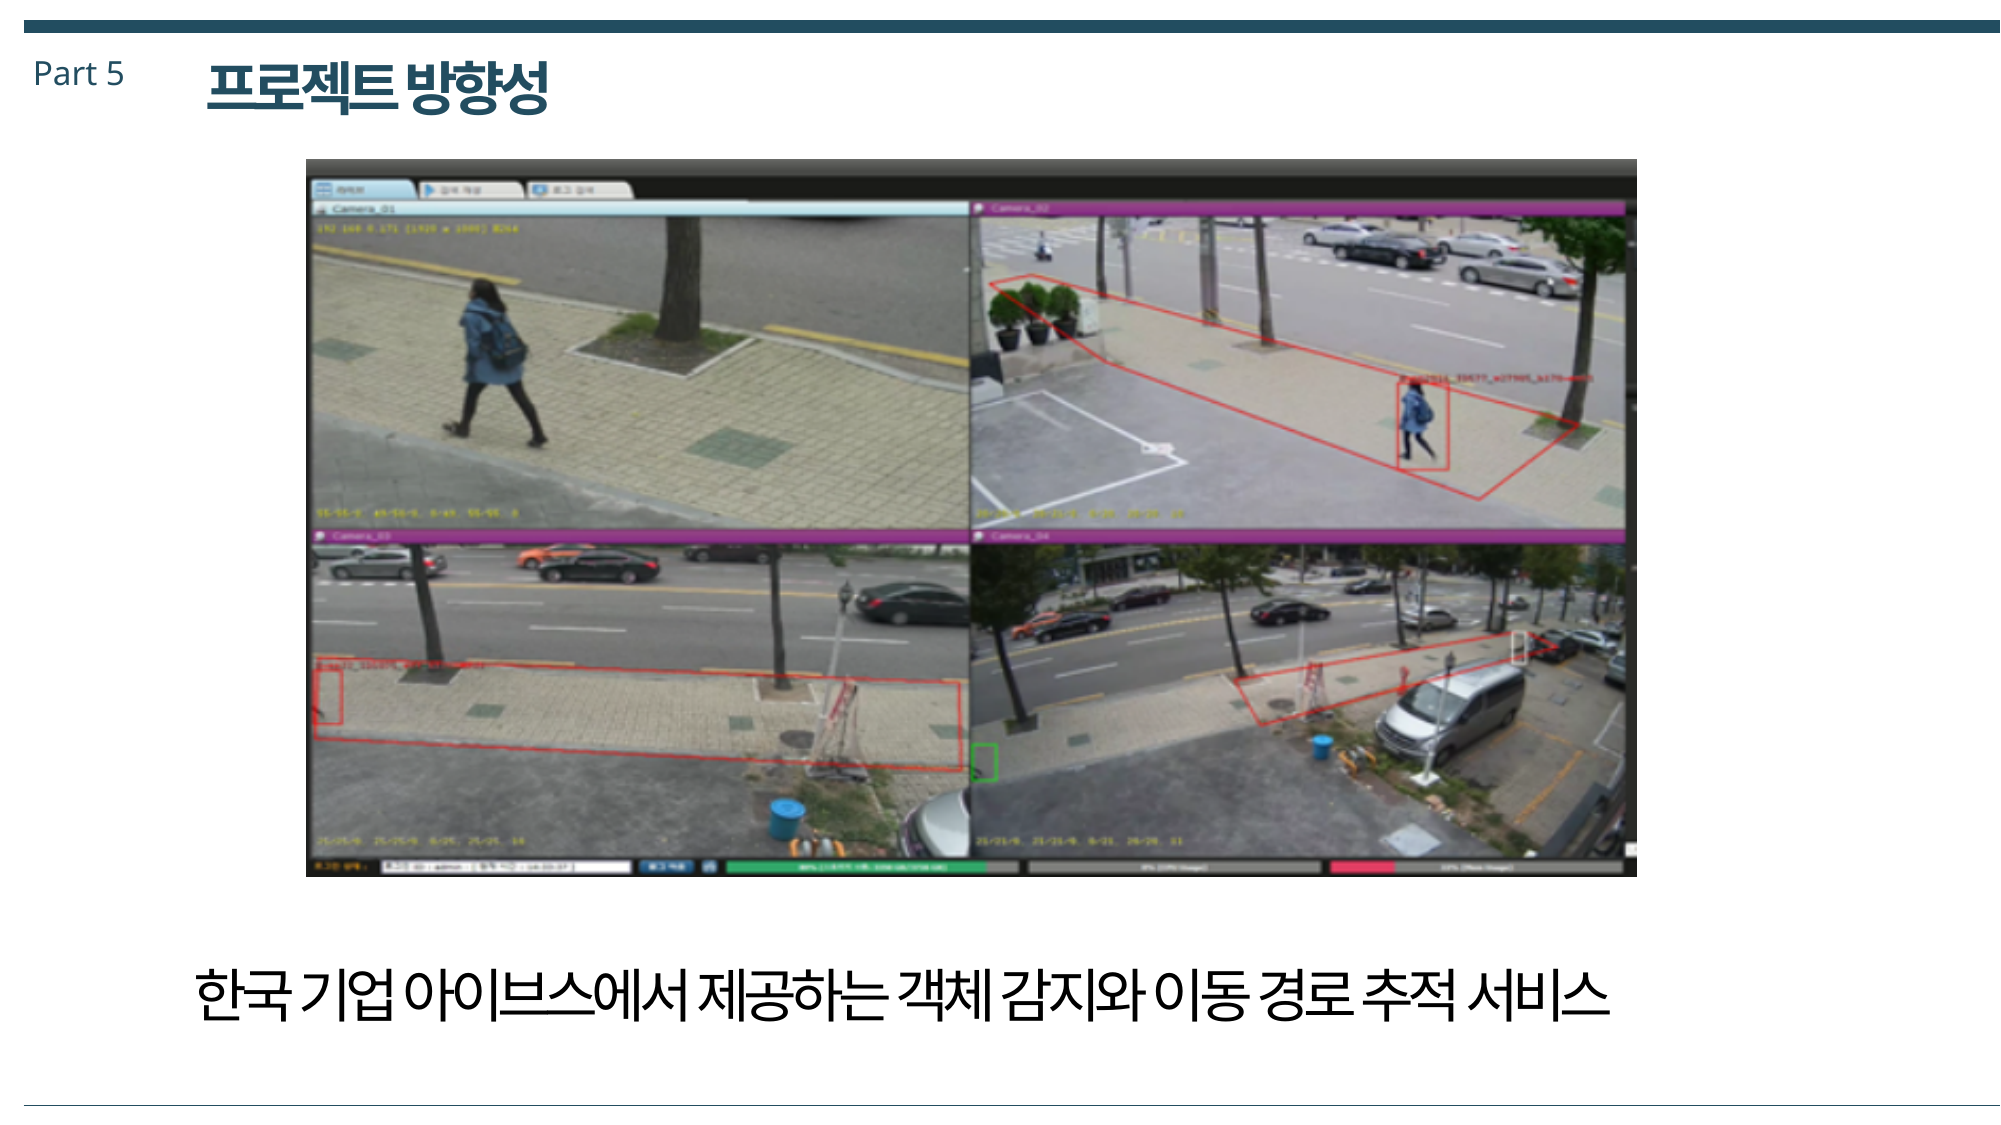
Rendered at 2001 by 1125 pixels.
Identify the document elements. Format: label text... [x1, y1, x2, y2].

text_box 프로젝트 방향성 [190, 44, 910, 130]
text_box Part 5 [18, 44, 140, 100]
text_box 한국 기업 아이브스에서 제공하는 객체 감지와 이동 경로 추적 서비스 [179, 952, 1769, 1037]
picture [306, 159, 1637, 877]
